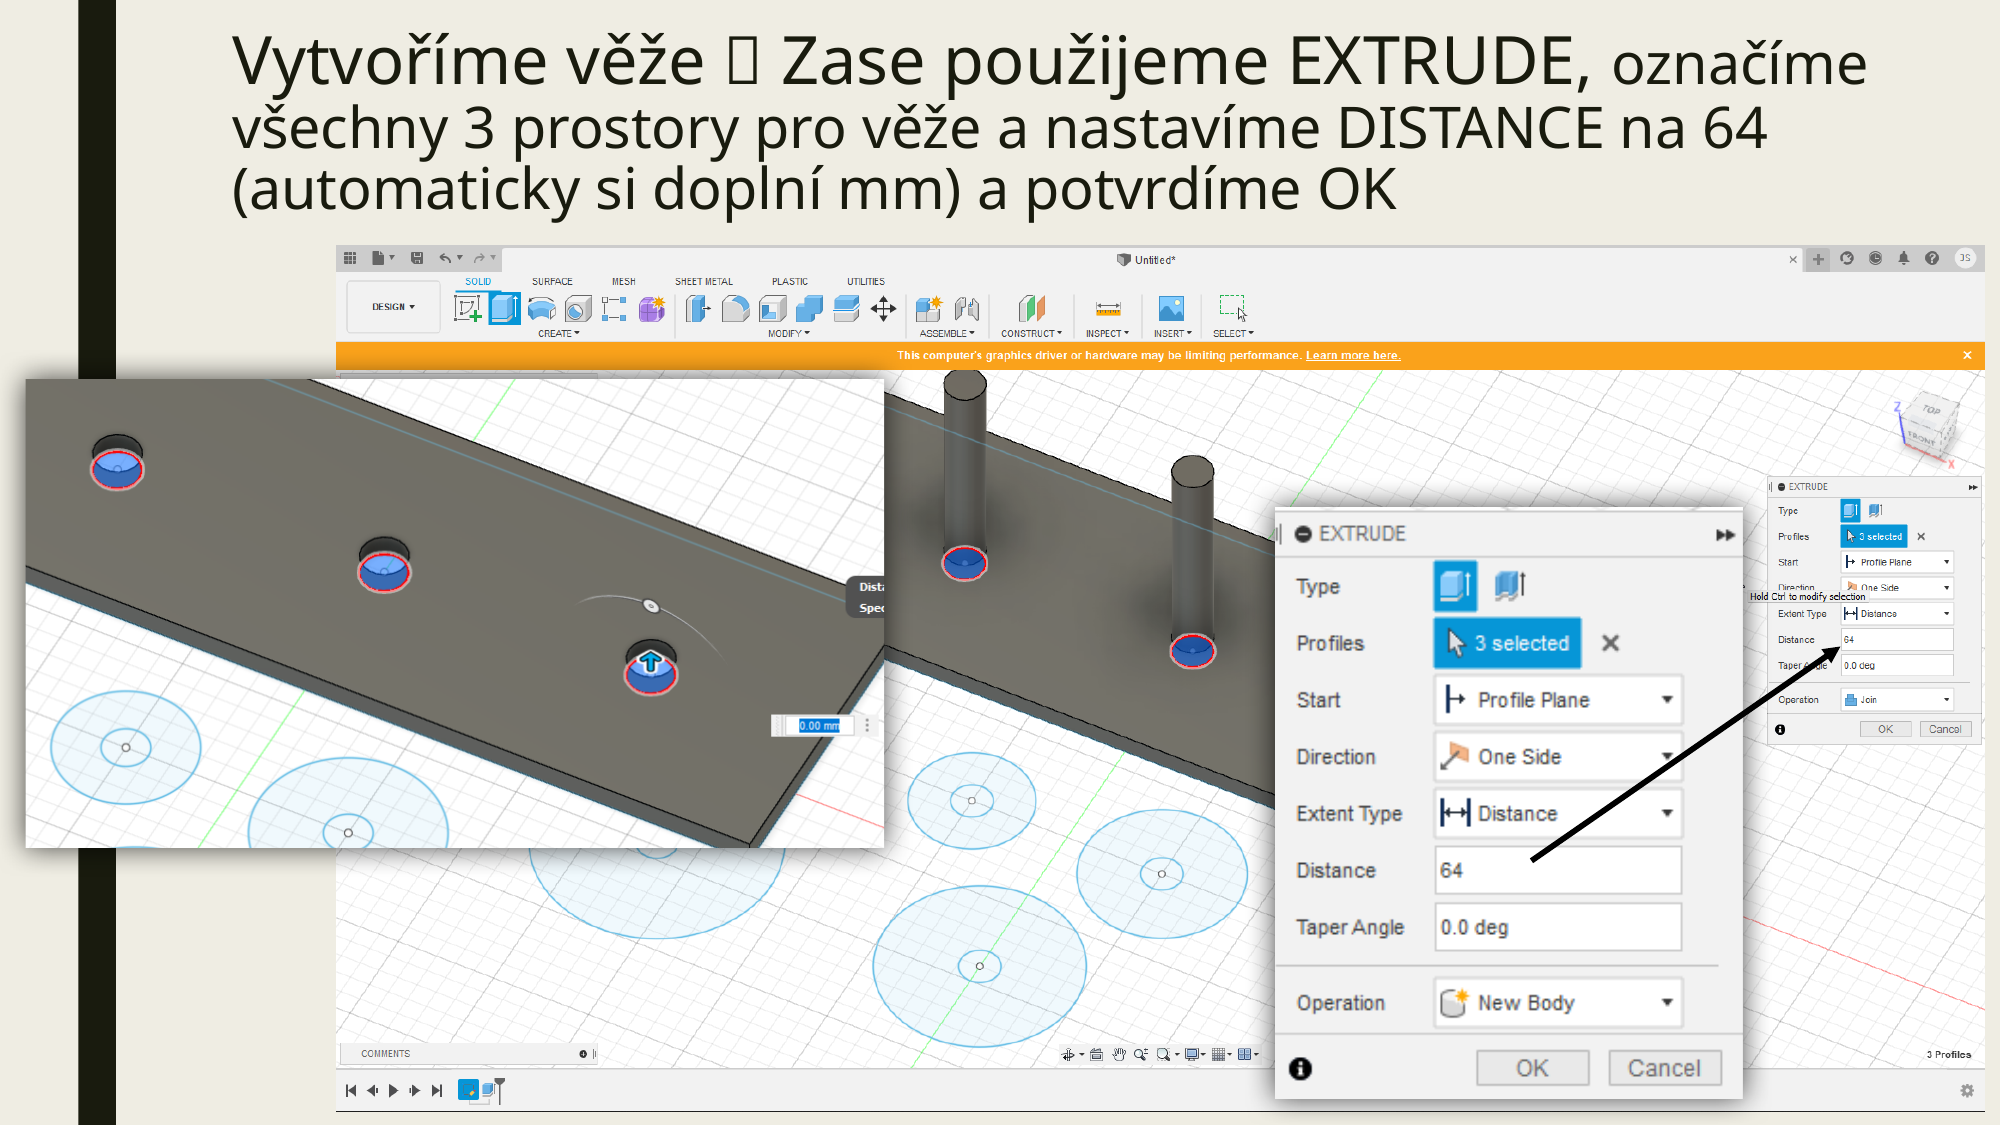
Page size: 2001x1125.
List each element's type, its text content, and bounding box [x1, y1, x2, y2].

picture [25, 245, 1985, 1112]
title Vytvoříme věže  Zase použijeme EXTRUDE, označíme všechny 3 prostory pro věže a nastavíme DISTANCE na 64 (automaticky si doplní mm) a potvrdíme OK [217, 20, 1912, 265]
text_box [1531, 646, 1841, 861]
